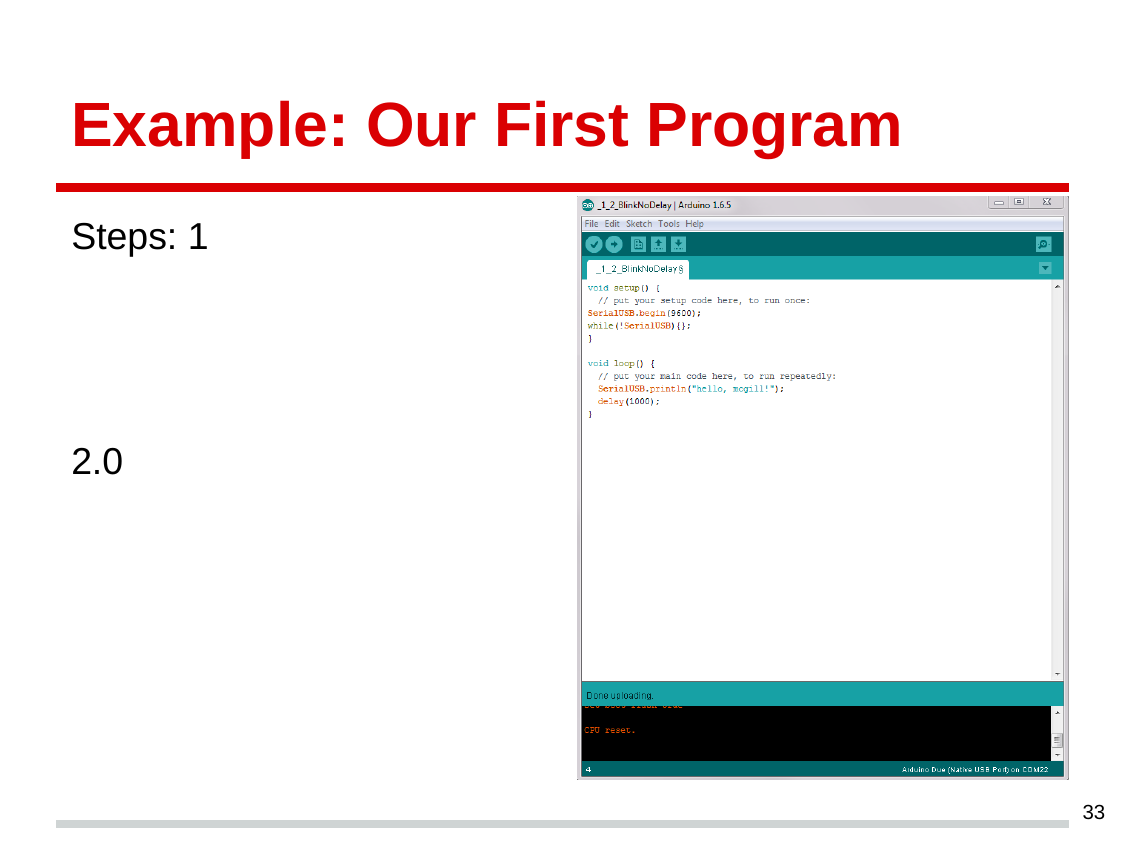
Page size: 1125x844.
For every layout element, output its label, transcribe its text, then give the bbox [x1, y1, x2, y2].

title Example: Our First Program [56, 33, 1069, 175]
slide_number 33 [1052, 779, 1121, 844]
picture [577, 196, 1069, 780]
list Steps: 1 2.0 [56, 196, 548, 808]
